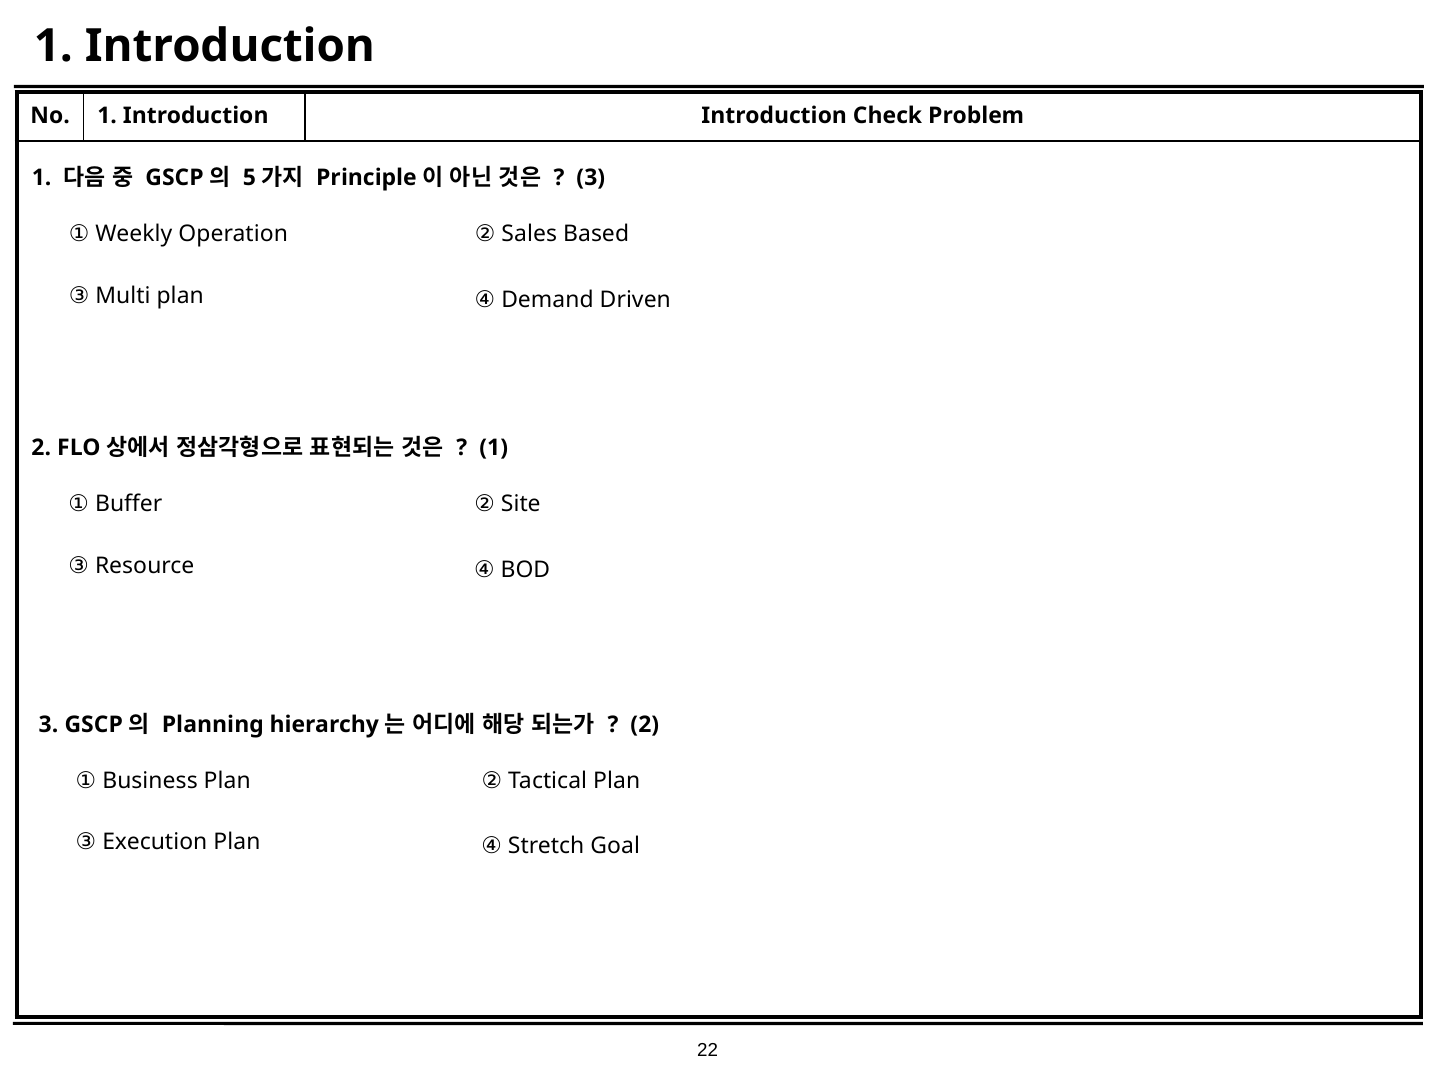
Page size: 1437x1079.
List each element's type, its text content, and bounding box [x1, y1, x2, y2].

text_box ② Site [459, 481, 829, 524]
text_box ④ Stretch Goal [466, 823, 836, 867]
table_cell [19, 142, 1419, 1015]
text_box 1. 다음 중 GSCP의 5가지 Principle이 아닌 것은 ? (3) [17, 154, 1177, 198]
table_header No. [19, 94, 83, 140]
text_box ① Business Plan [60, 757, 431, 801]
text_box ① Buffer [53, 481, 423, 524]
text_box 2. FLO상에서 정삼각형으로 표현되는 것은 ? (1) [16, 425, 1176, 468]
table_header 1. Introduction [84, 94, 304, 140]
text_box ② Tactical Plan [466, 757, 837, 801]
text_box ④ BOD [459, 546, 829, 590]
title 1. Introduction [20, 9, 697, 78]
slide_number 22 [560, 1030, 860, 1079]
table_header Introduction Check Problem [306, 94, 1419, 140]
text_box ③ Execution Plan [60, 819, 431, 863]
text_box ① Weekly Operation [54, 210, 424, 254]
text_box 3. GSCP의 Planning hierarchy는 어디에 해당 되는가 ? (2) [23, 701, 1183, 745]
text_box ③ Resource [53, 542, 423, 586]
text_box ② Sales Based [460, 210, 830, 254]
text_box ④ Demand Driven [459, 276, 830, 320]
text_box ③ Multi plan [54, 272, 424, 316]
